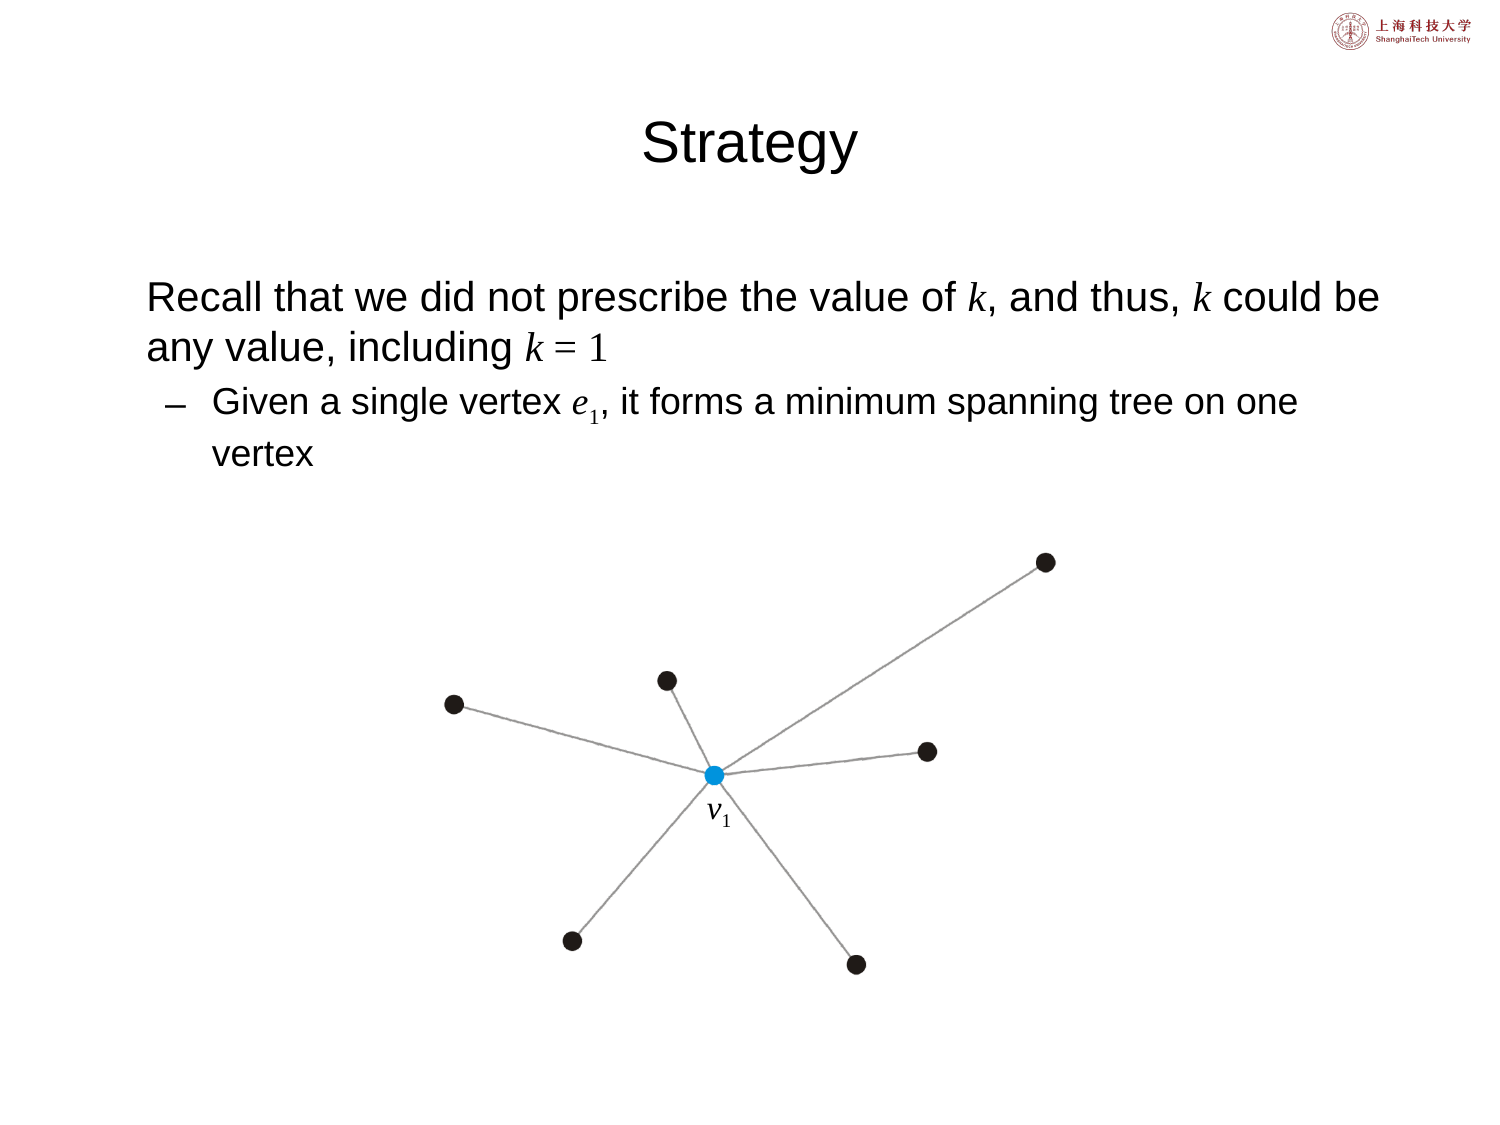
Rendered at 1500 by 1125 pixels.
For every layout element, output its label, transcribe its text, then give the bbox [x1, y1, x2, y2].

title Strategy [74, 44, 1426, 233]
picture [1327, 0, 1478, 109]
list Recall that we did not prescribe the value of k, and thus, k could be any value, including k = 1 Given a single vertex e1, it forms a minimum spanning tree on one vertex [74, 262, 1426, 1006]
picture [430, 515, 1070, 988]
